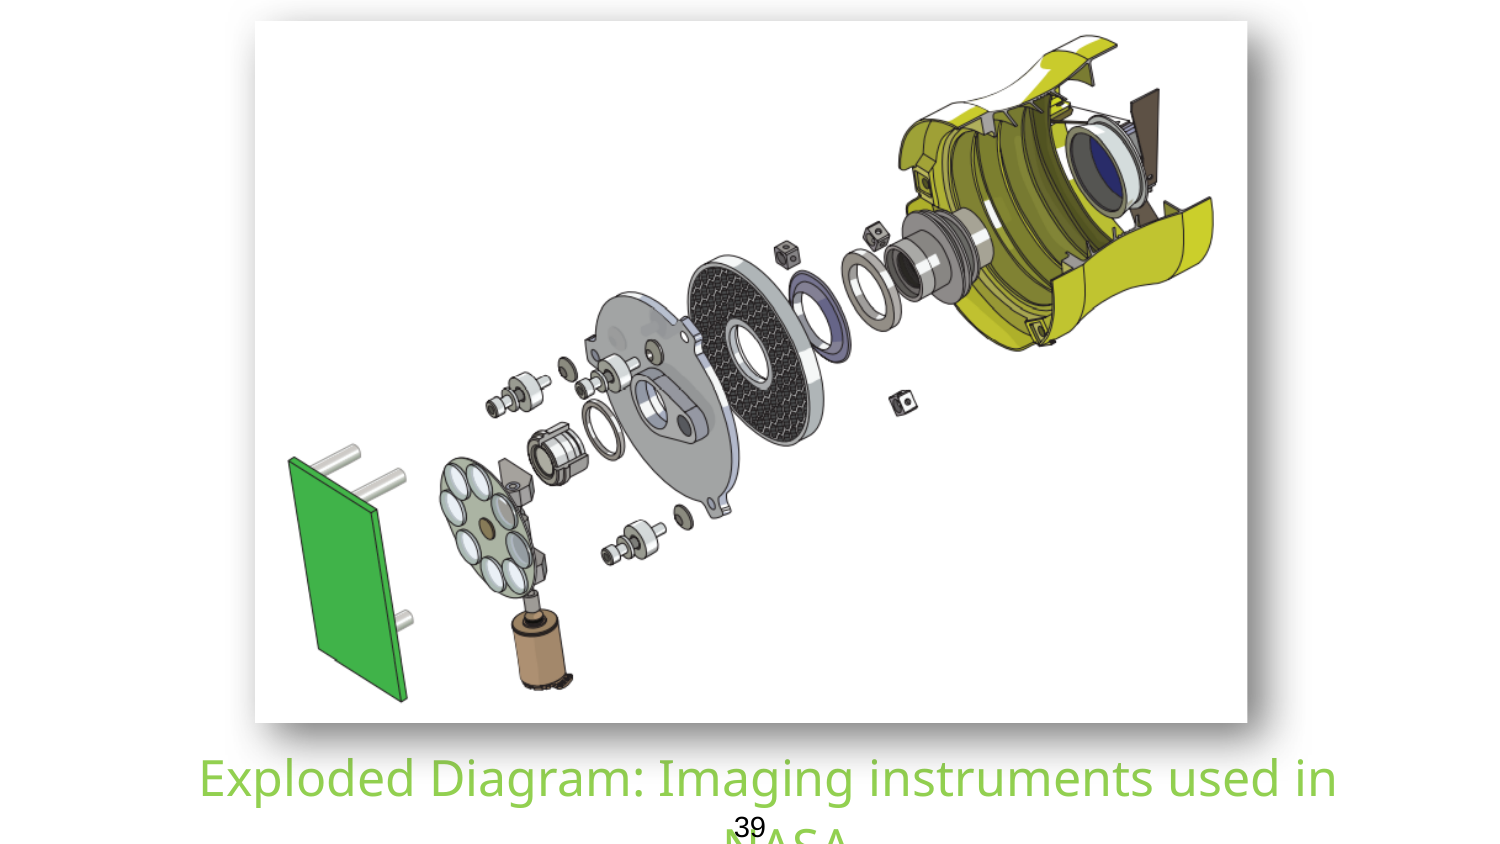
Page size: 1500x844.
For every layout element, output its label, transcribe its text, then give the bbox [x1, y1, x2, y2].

picture [254, 21, 1248, 724]
slide_number 39 [705, 792, 795, 844]
list Exploded Diagram: Imaging instruments used in NASA [75, 722, 1425, 808]
